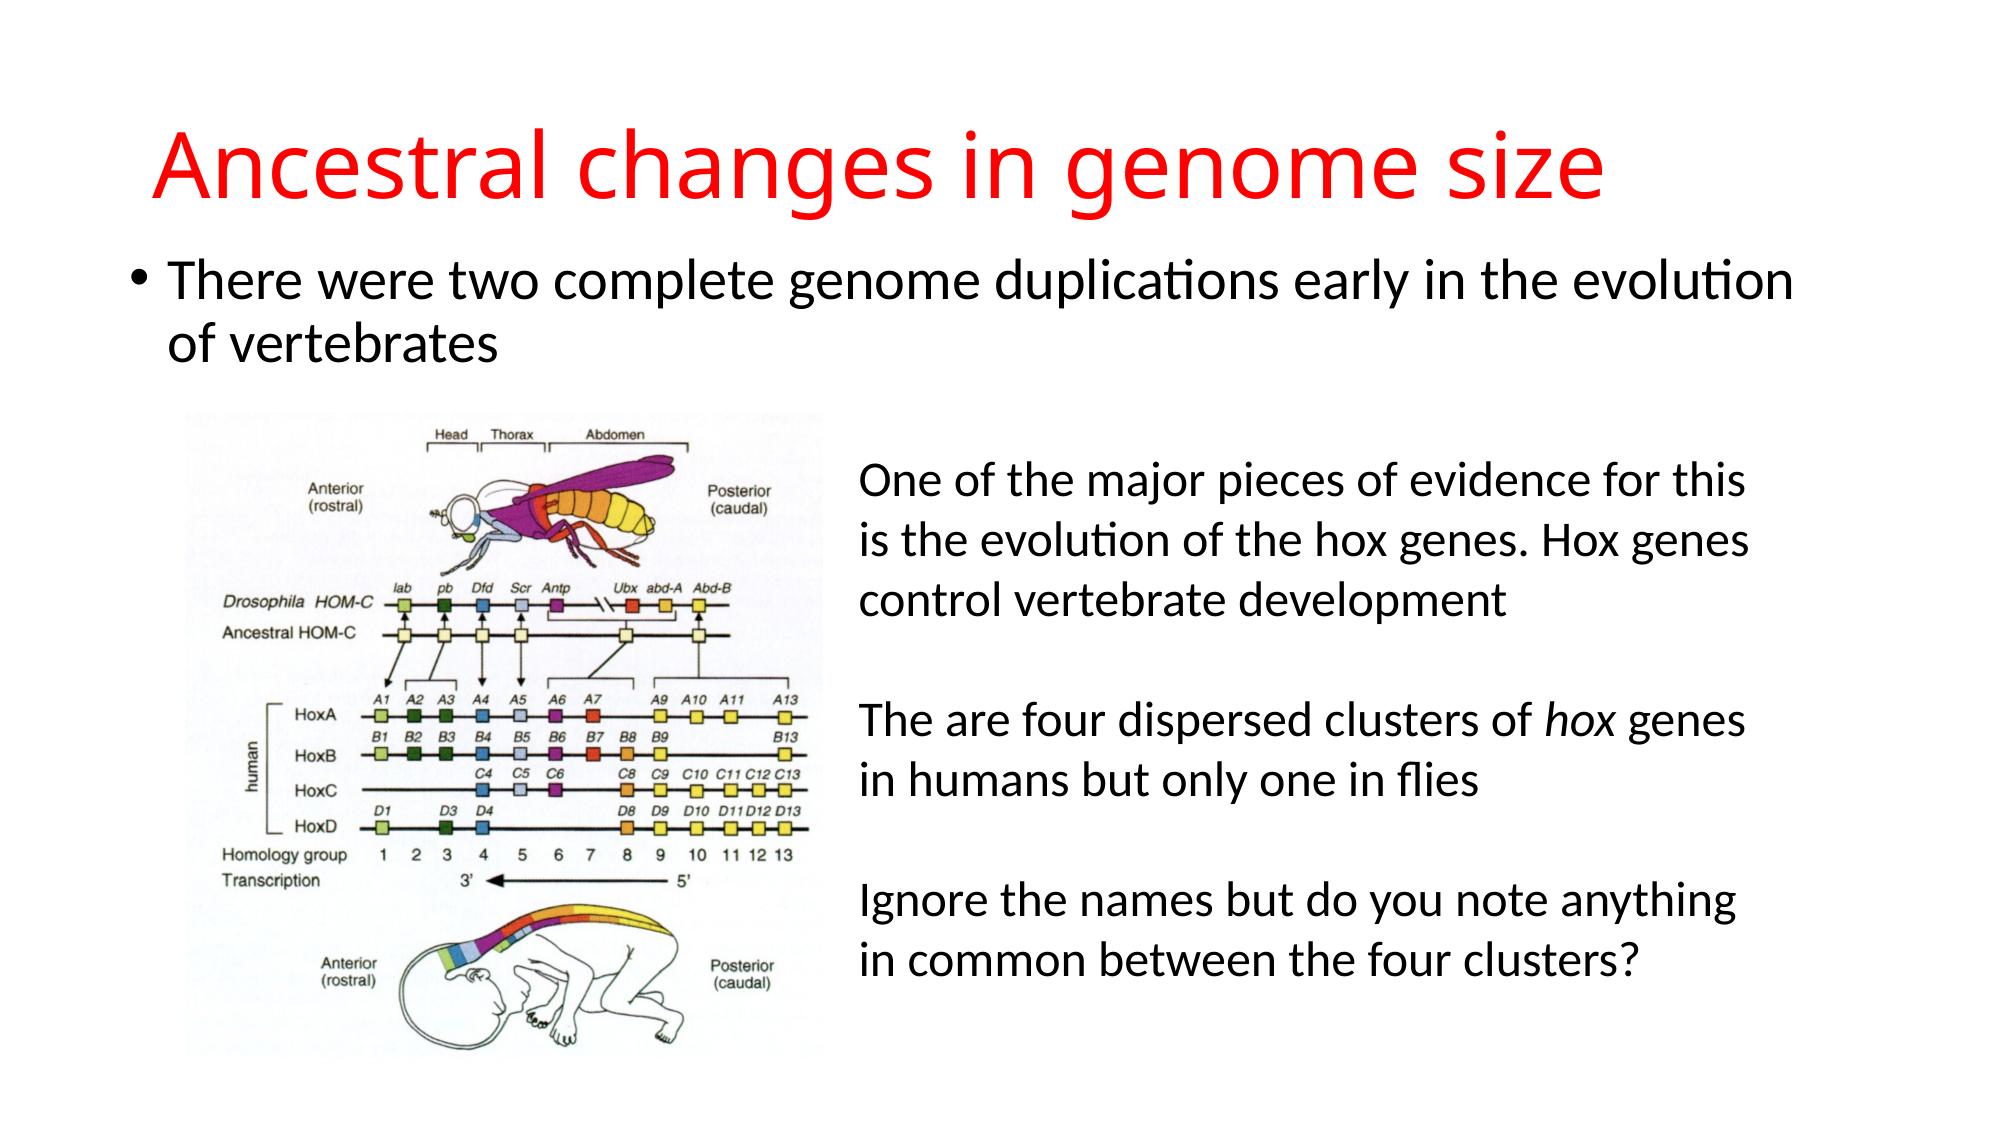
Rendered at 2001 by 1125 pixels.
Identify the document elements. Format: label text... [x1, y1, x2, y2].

list There were two complete genome duplications early in the evolution of vertebrates [115, 241, 1841, 406]
title Ancestral changes in genome size [137, 59, 1863, 278]
text_box One of the major pieces of evidence for this is the evolution of the hox genes. Hox genes control vertebrate development The are four dispersed clusters of hox genes in humans but only one in flies Ignore the names but do you note anything in common between the four clusters? [843, 439, 1768, 995]
picture [185, 405, 823, 1066]
